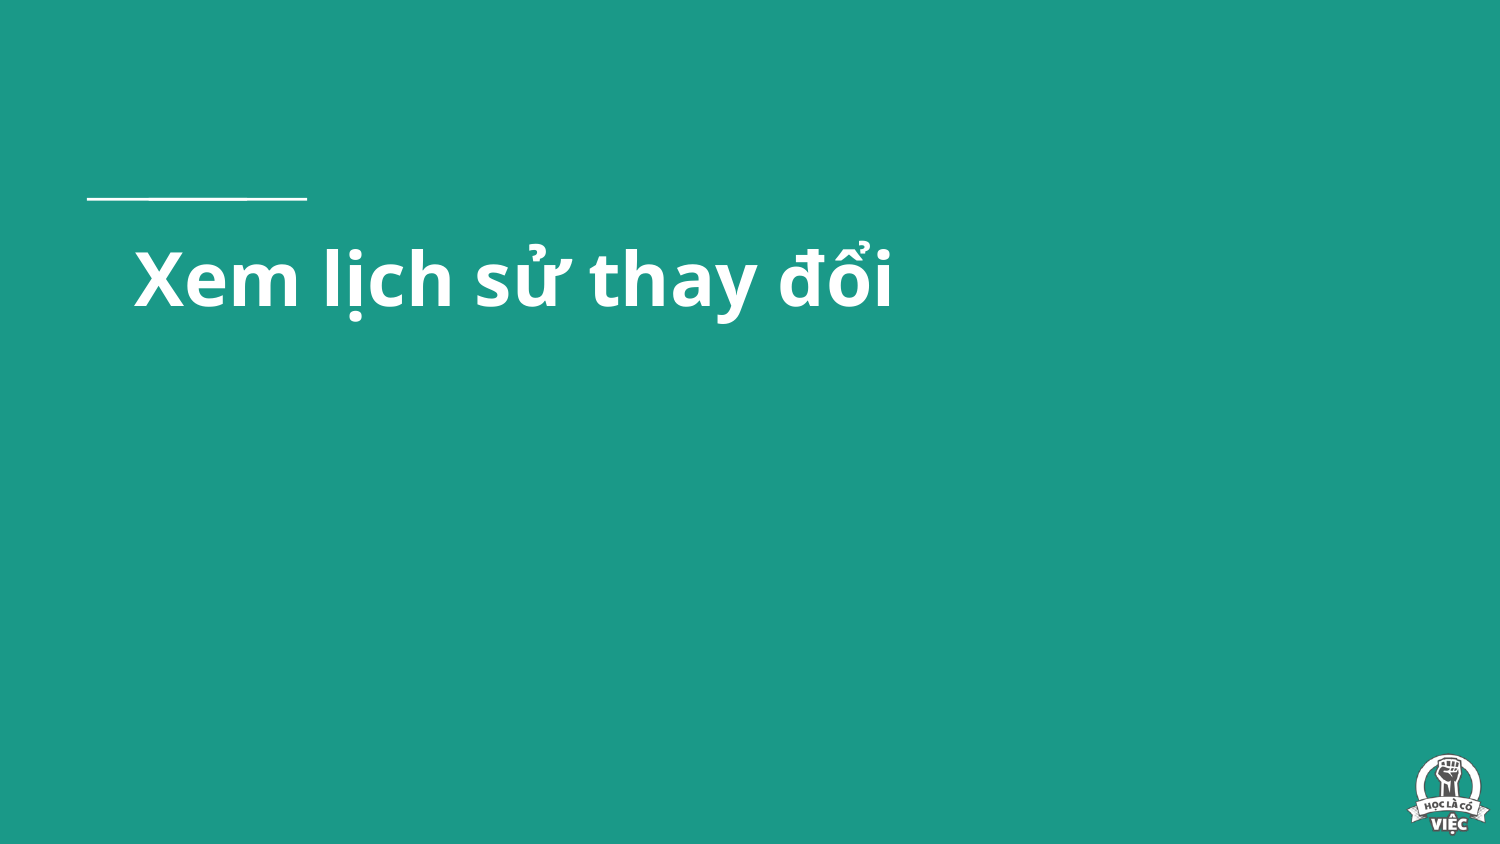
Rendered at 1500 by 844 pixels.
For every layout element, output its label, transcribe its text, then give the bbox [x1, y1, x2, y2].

title Xem lịch sử thay đổi [119, 216, 1381, 466]
picture [1405, 753, 1491, 836]
